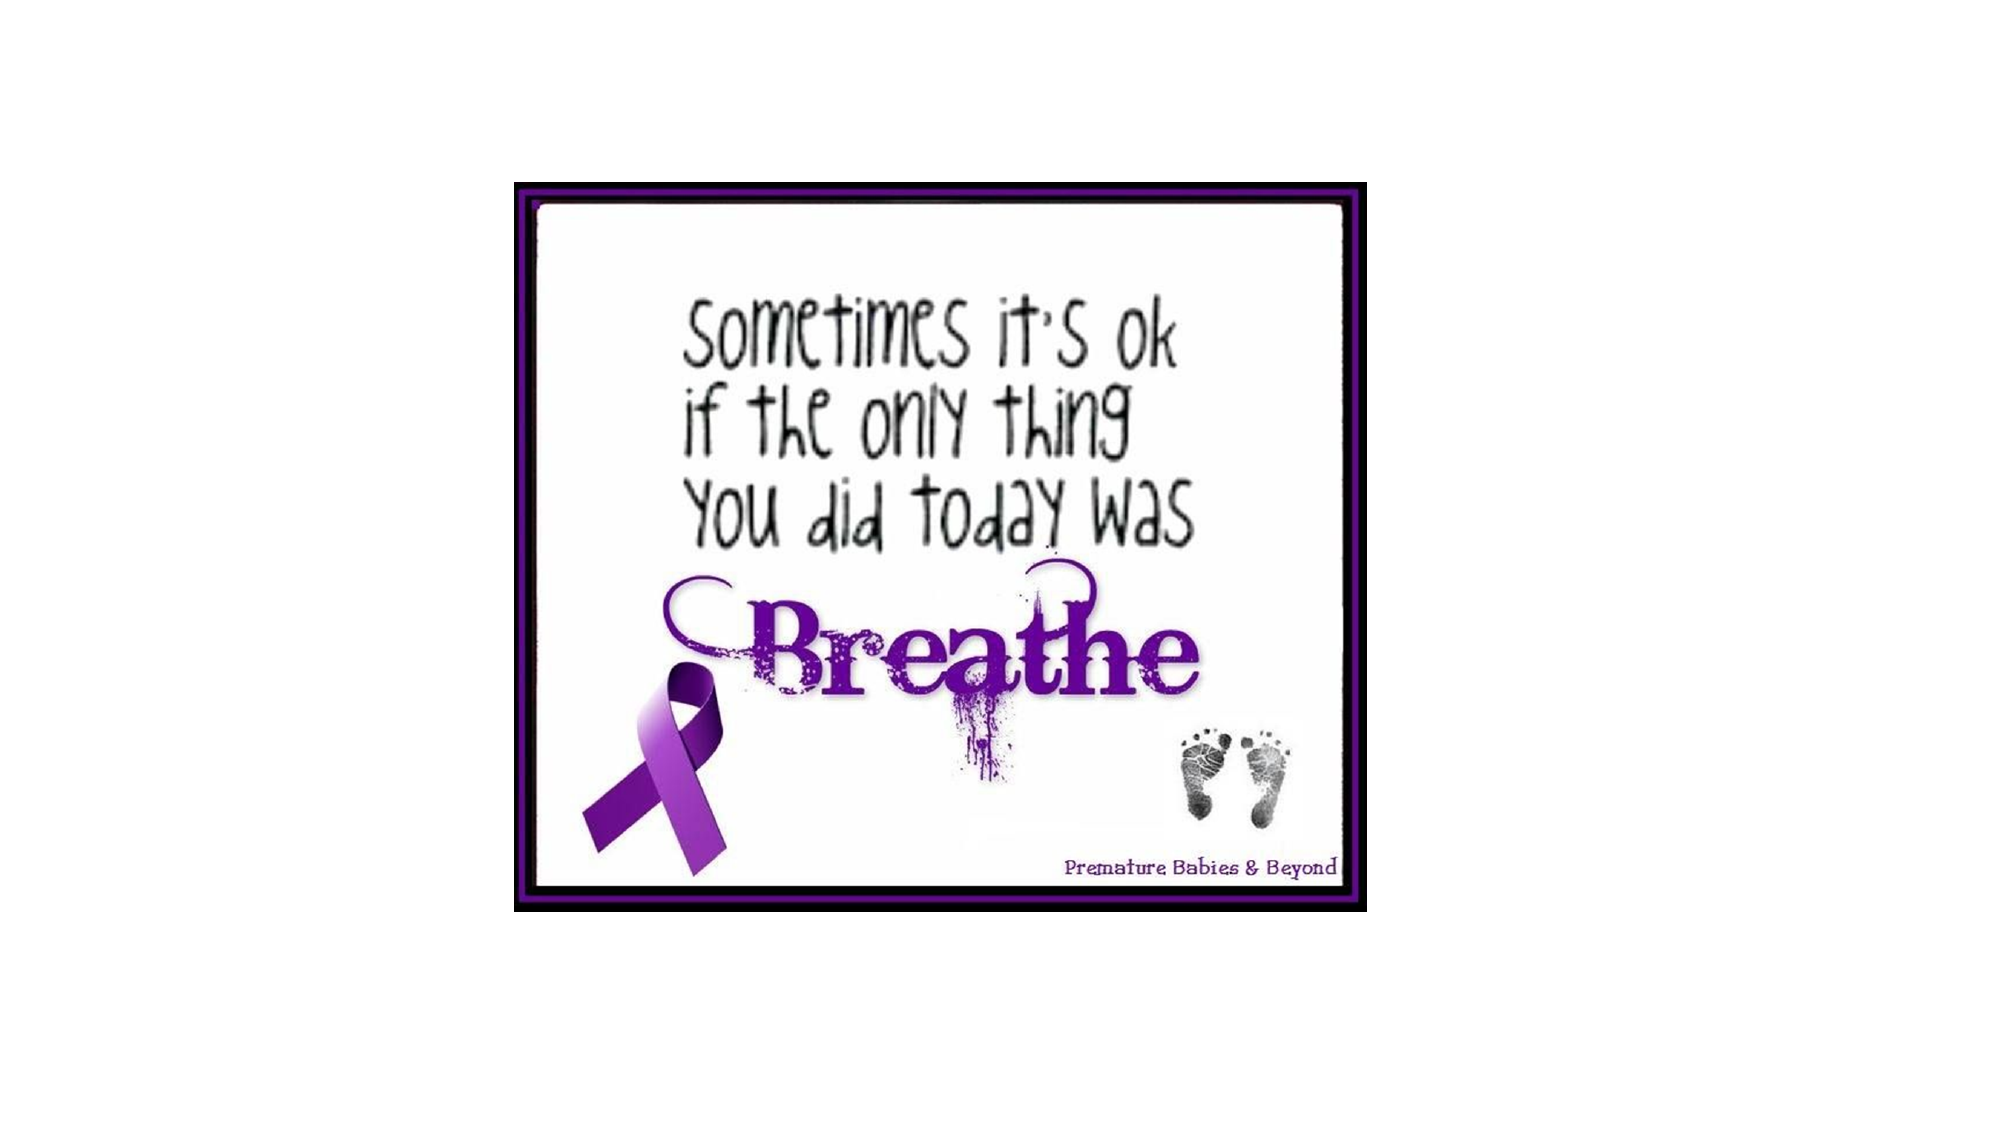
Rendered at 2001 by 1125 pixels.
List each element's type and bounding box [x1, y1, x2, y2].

picture [514, 182, 1367, 913]
